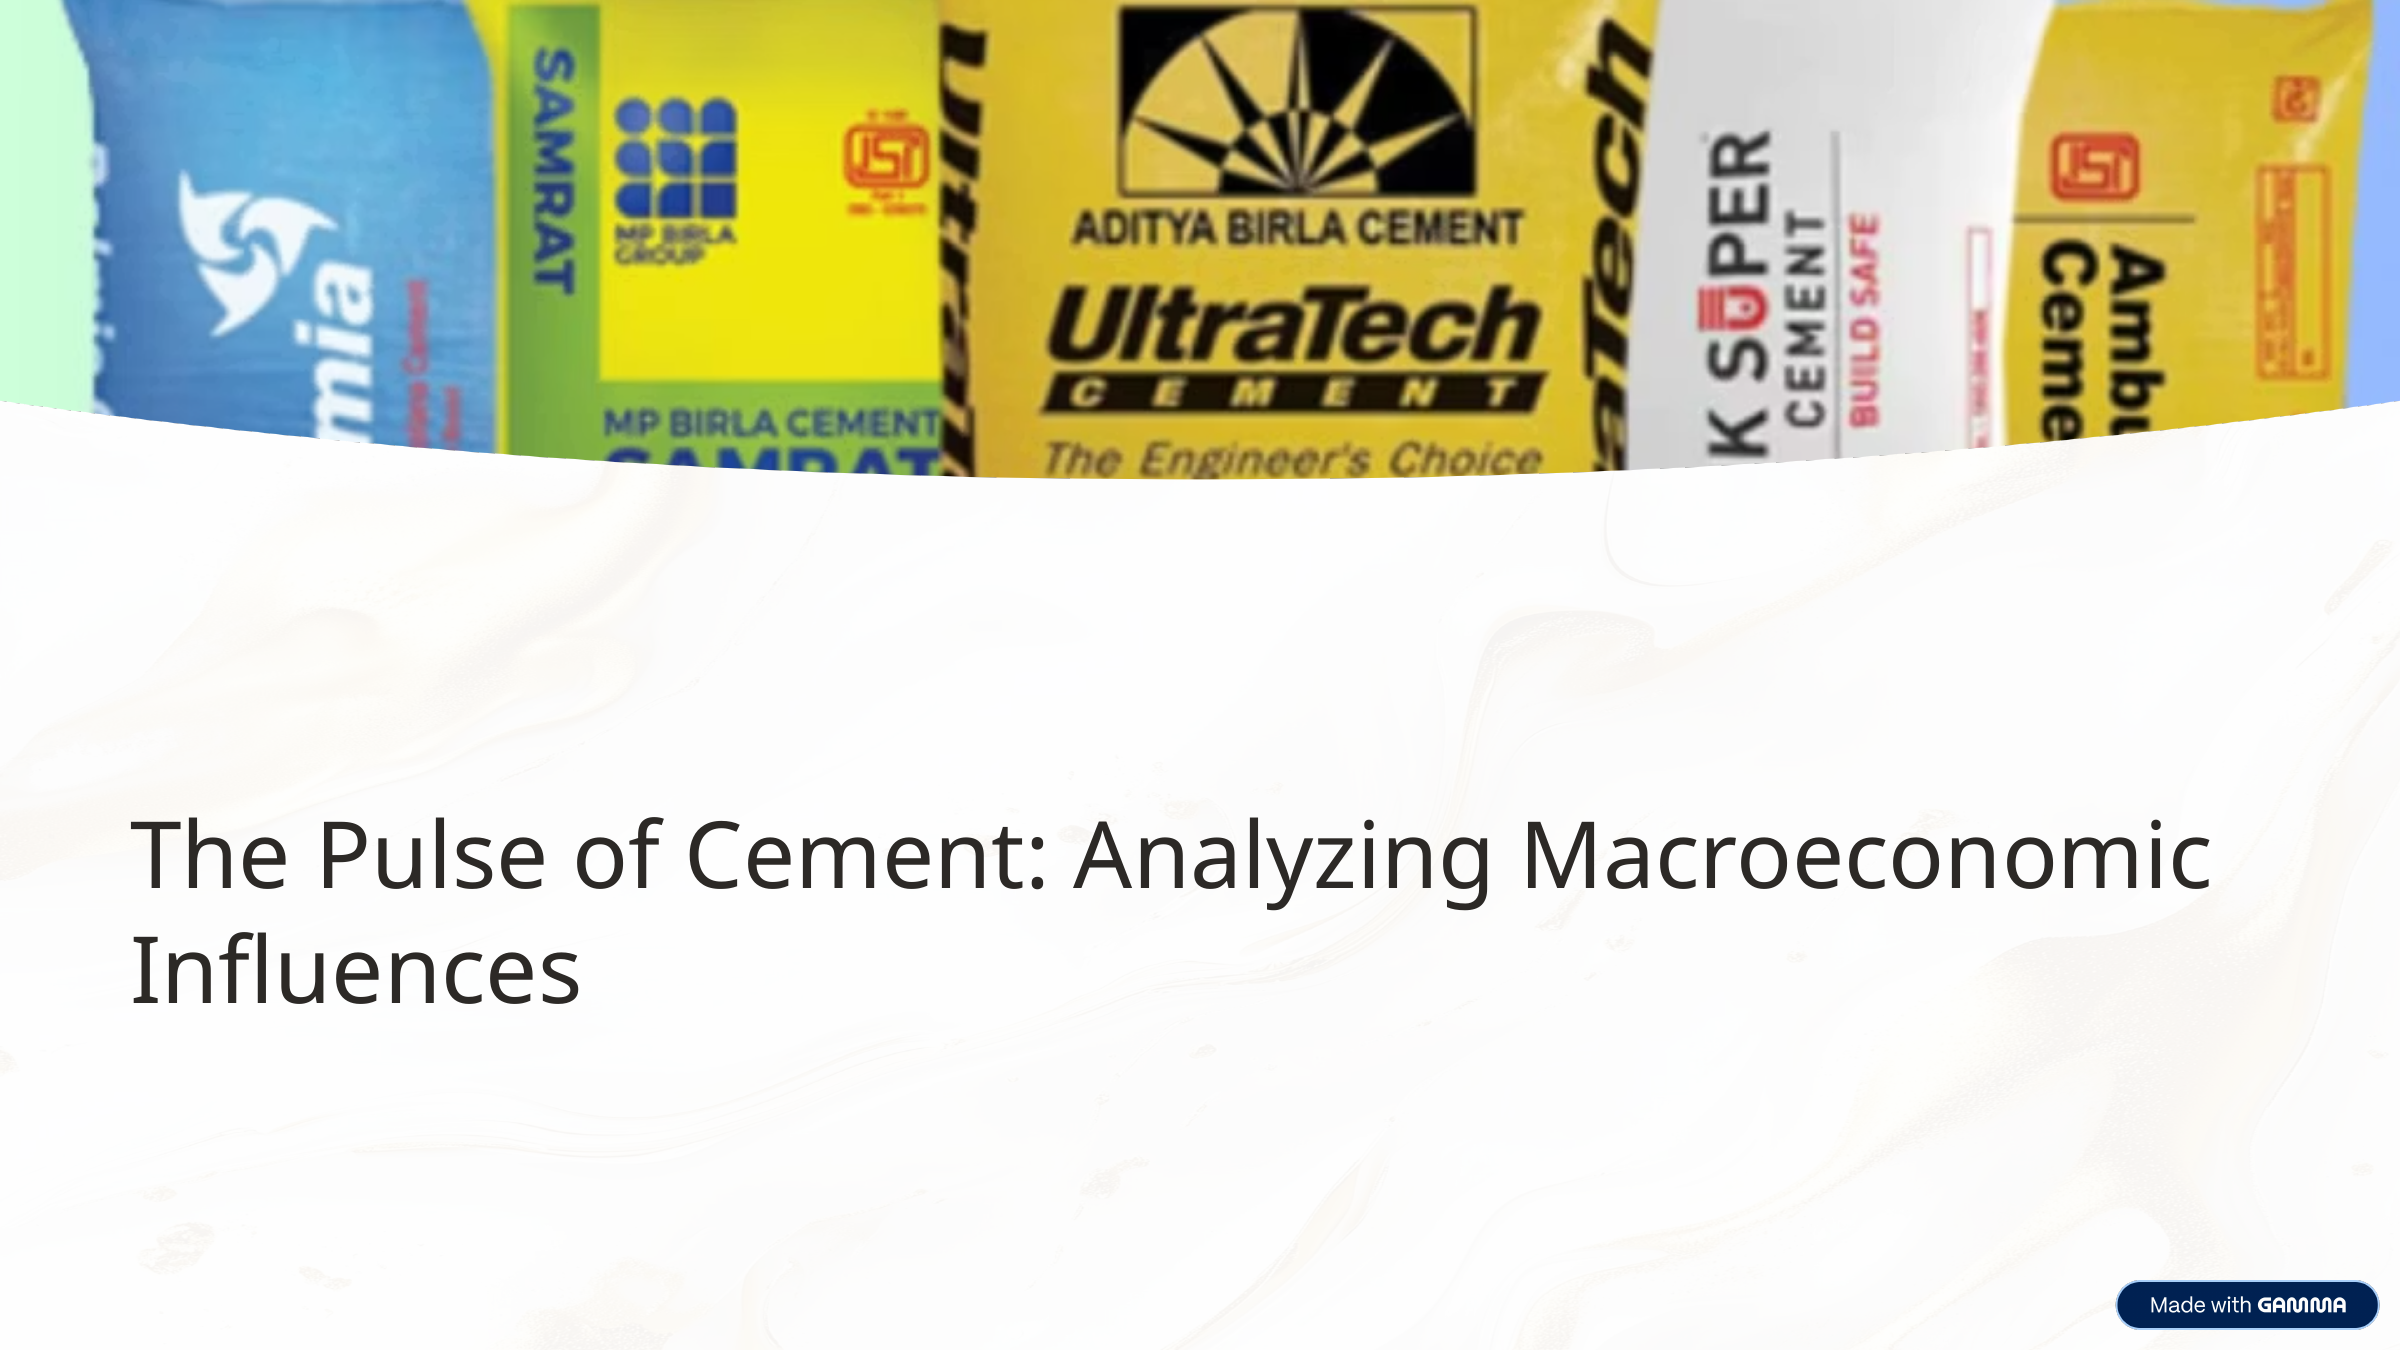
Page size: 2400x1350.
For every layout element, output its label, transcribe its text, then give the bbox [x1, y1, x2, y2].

picture [2106, 1271, 2389, 1339]
picture [0, 0, 2400, 489]
text_box The Pulse of Cement: Analyzing Macroeconomic Influences [130, 791, 2270, 1024]
